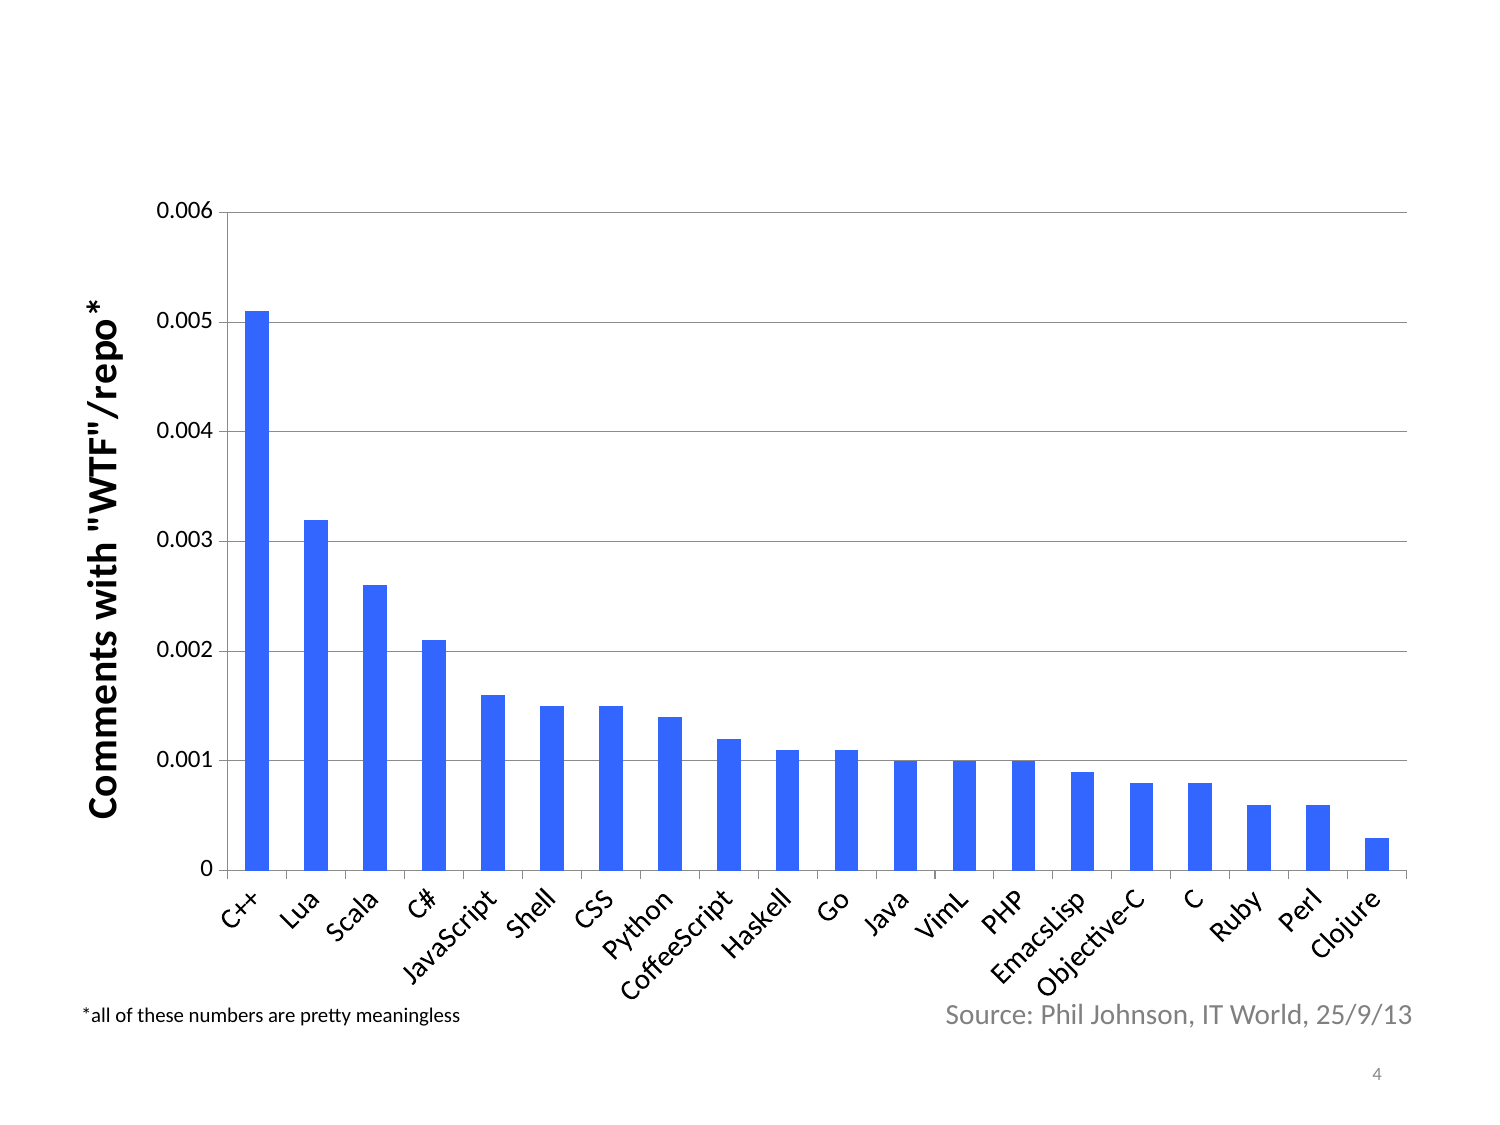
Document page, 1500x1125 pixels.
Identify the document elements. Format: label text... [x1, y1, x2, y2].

slide_number 4 [1059, 1042, 1397, 1103]
chart [70, 199, 1419, 1009]
text_box Source: Phil Johnson, IT World, 25/9/13 [930, 987, 1428, 1038]
text_box *all of these numbers are pretty meaningless [66, 994, 476, 1035]
